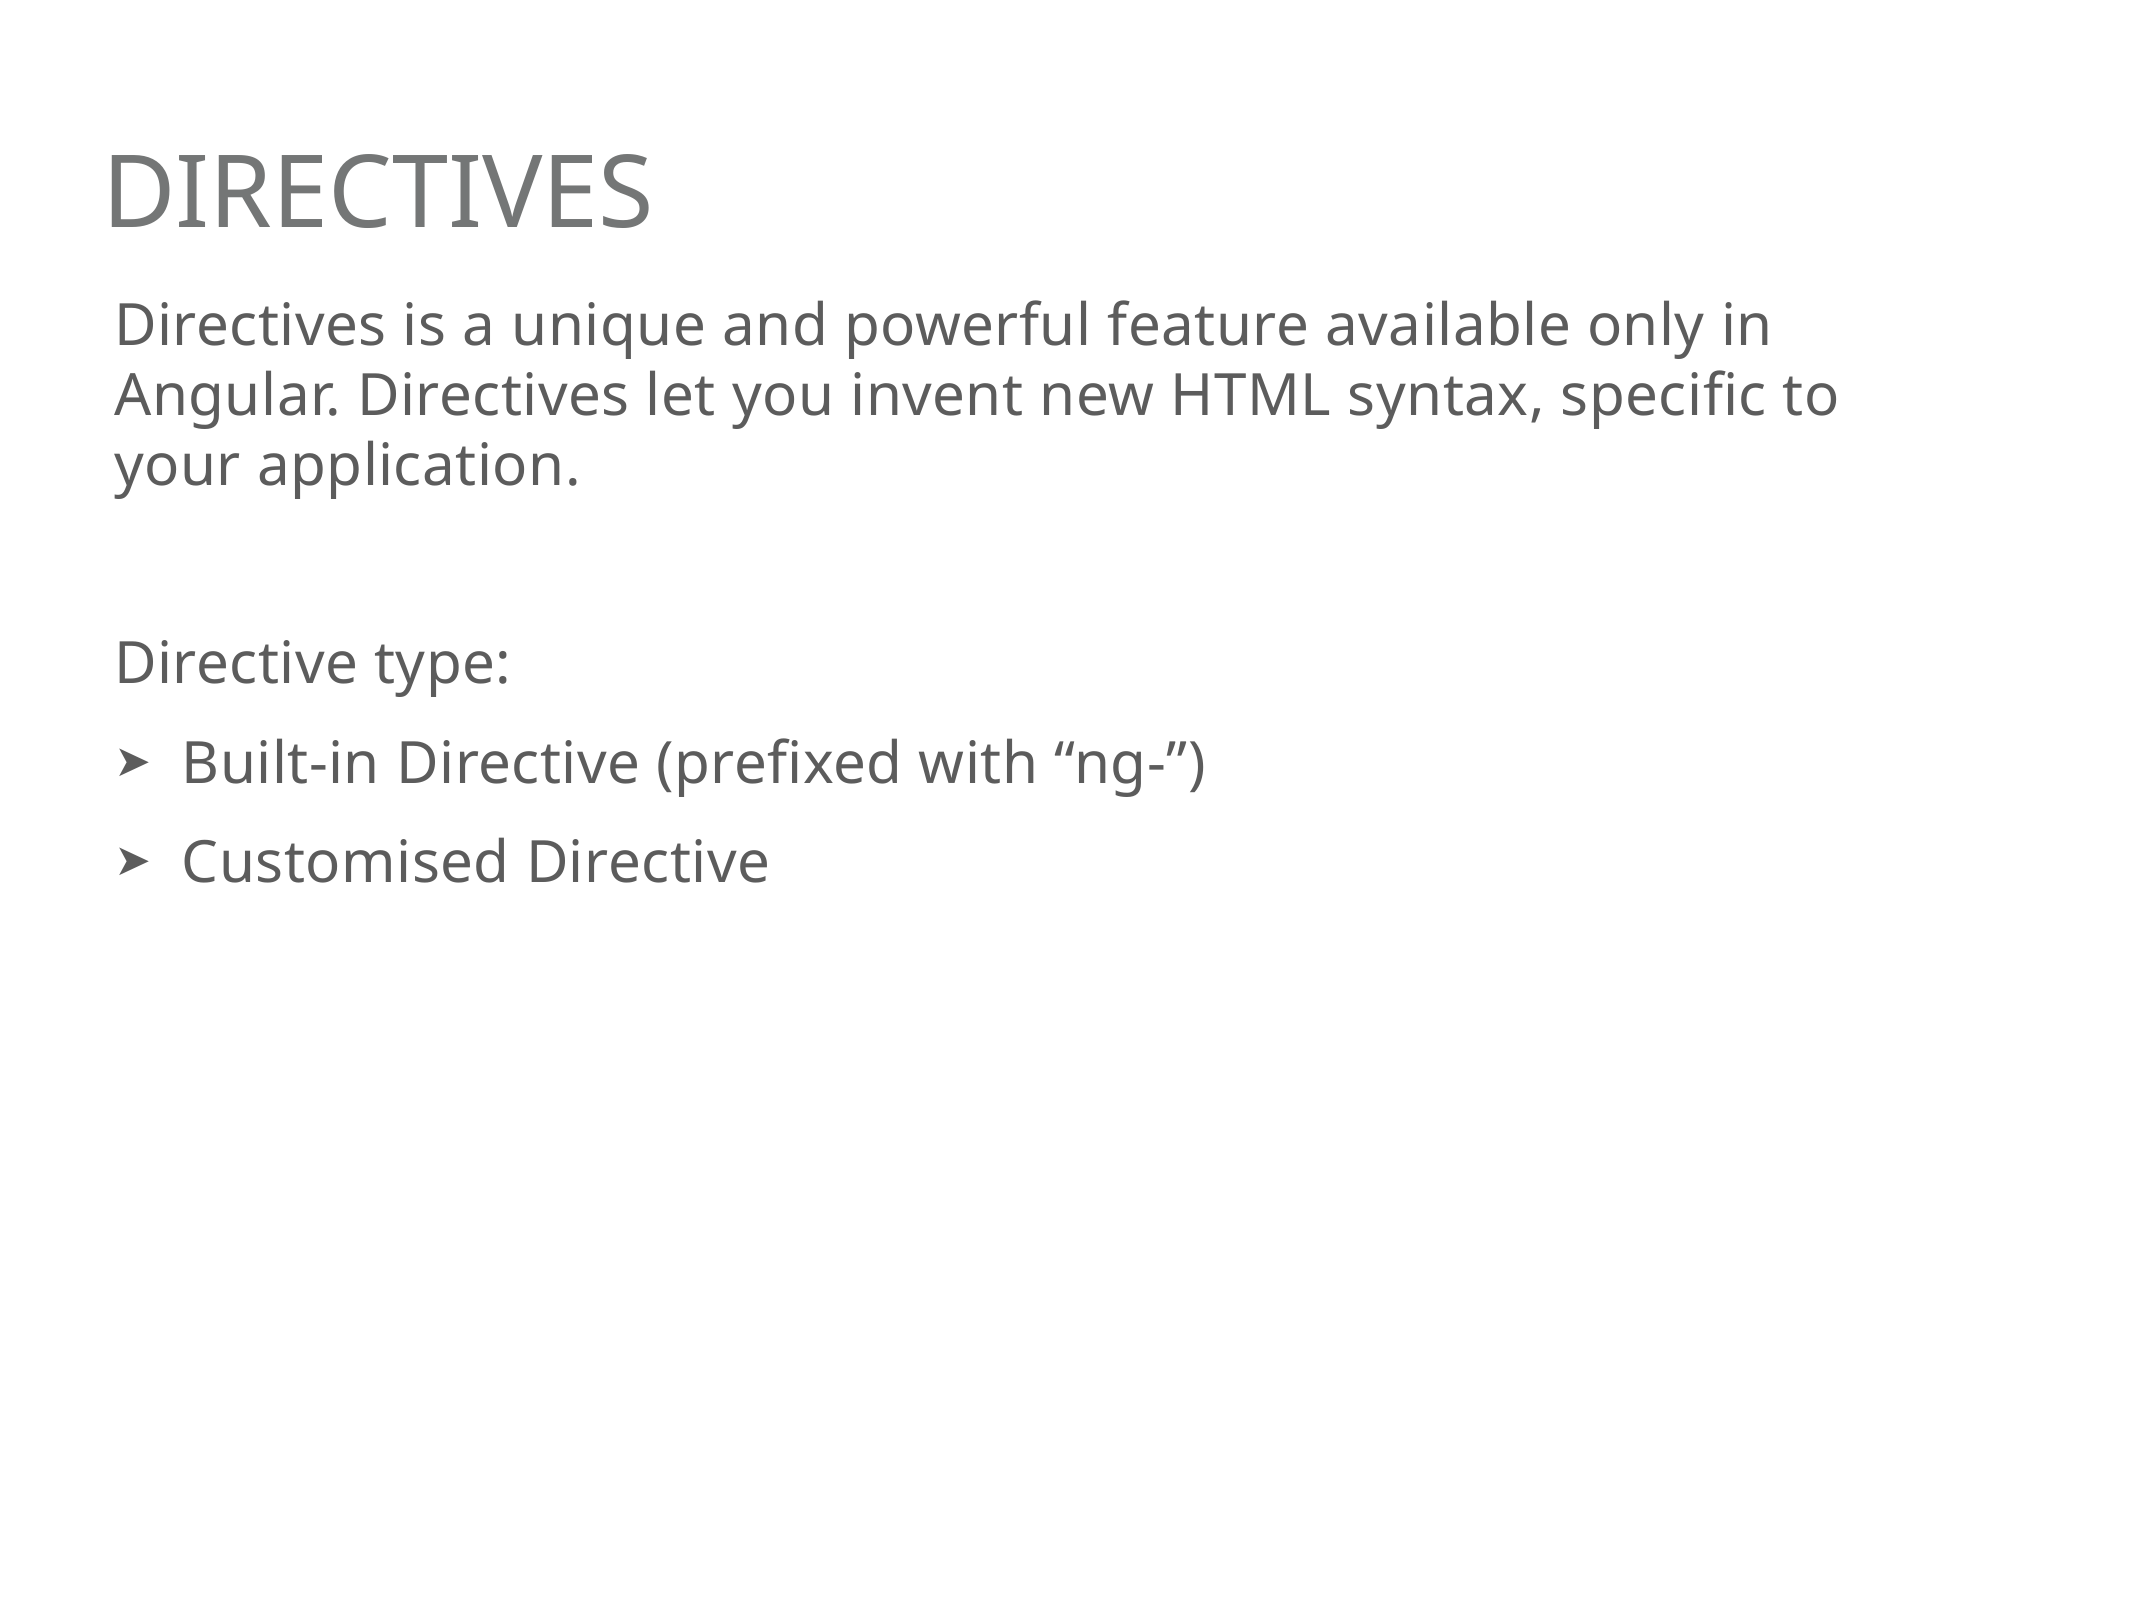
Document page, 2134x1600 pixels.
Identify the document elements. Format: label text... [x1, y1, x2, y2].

text_box Directives is a unique and powerful feature available only in Angular. Directives let you invent new HTML syntax, specific to your application. Directive type: Built-in Directive (prefixed with “ng-”) Customised Directive [106, 279, 1957, 1002]
title Directives [93, 118, 2041, 238]
